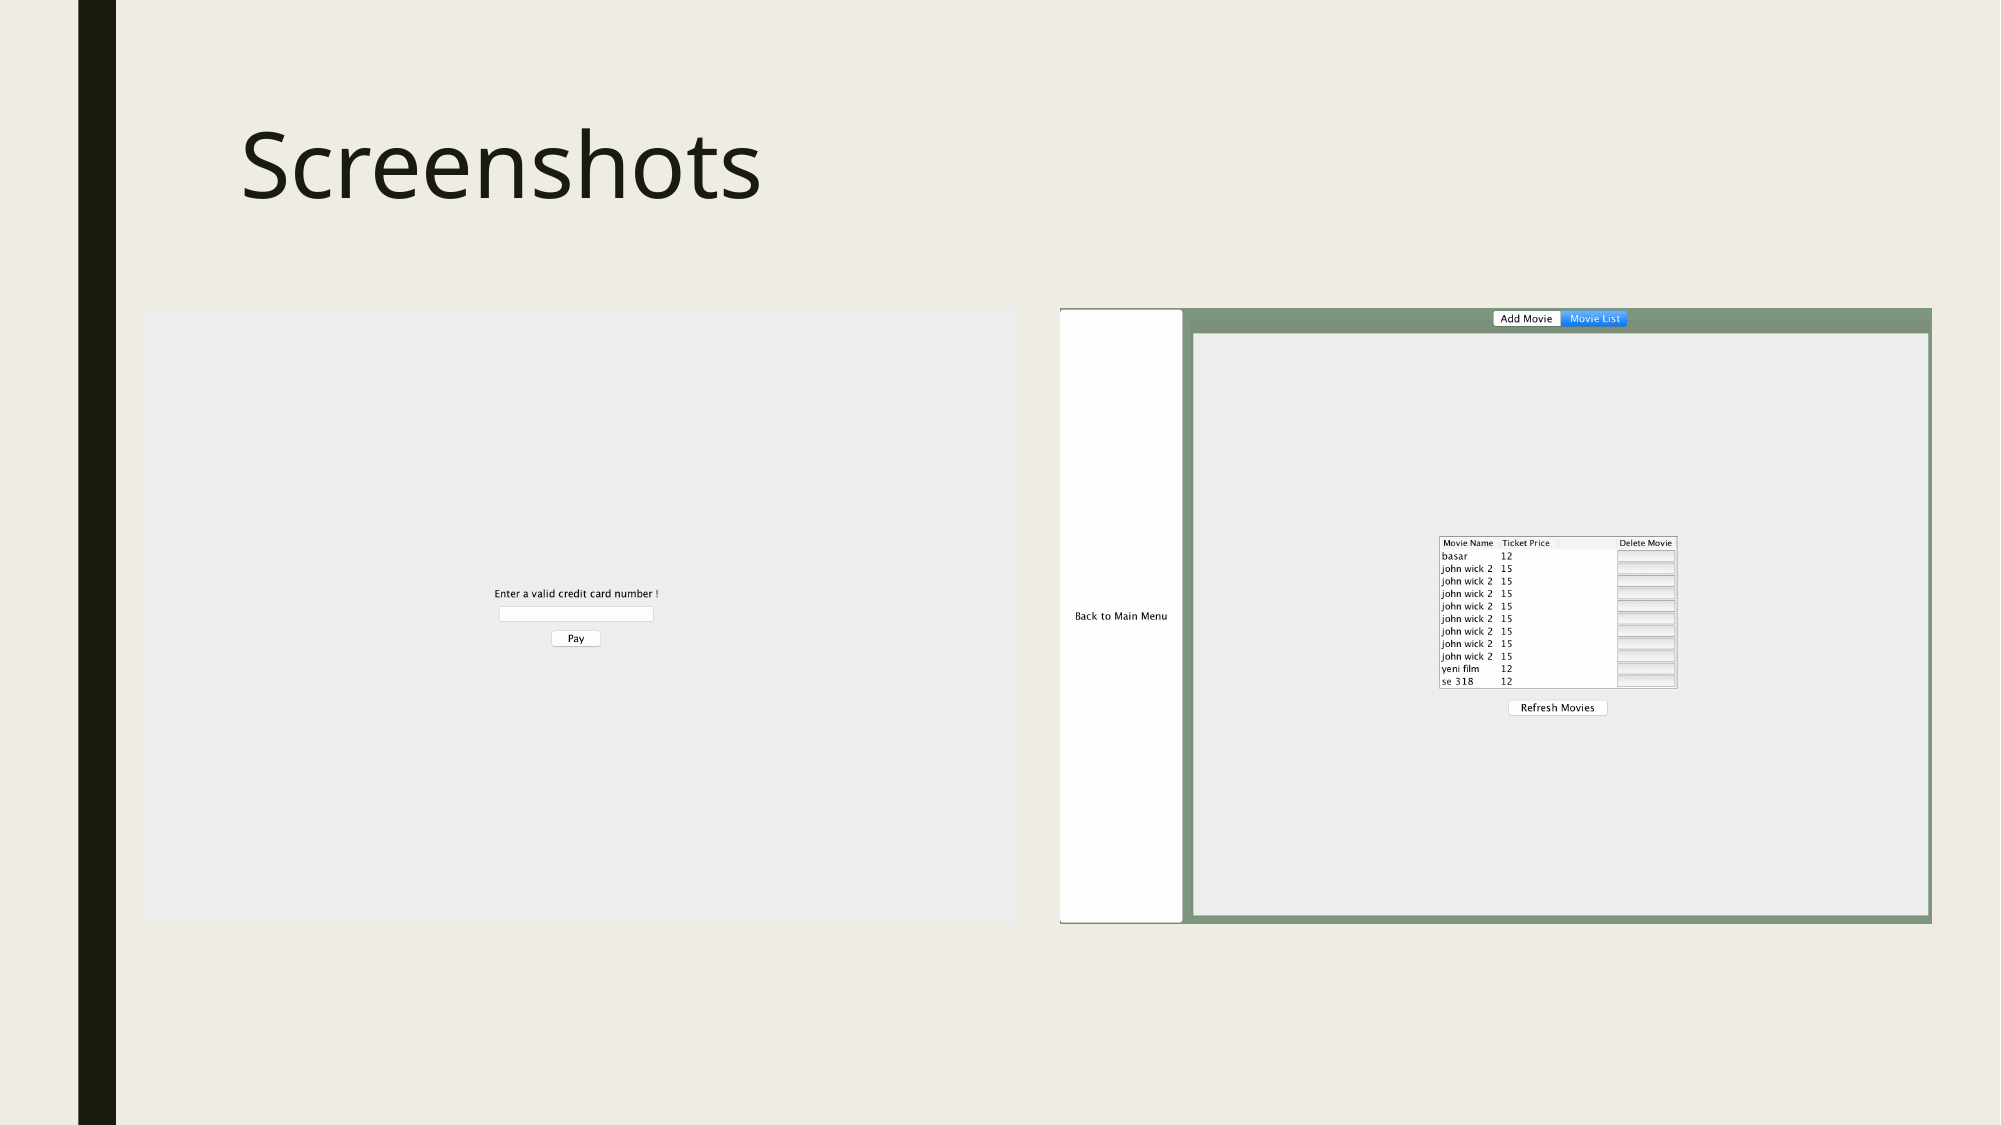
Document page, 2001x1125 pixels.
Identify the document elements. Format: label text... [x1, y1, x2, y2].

title Screenshots [225, 112, 1800, 357]
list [141, 307, 1018, 924]
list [1060, 307, 1932, 924]
